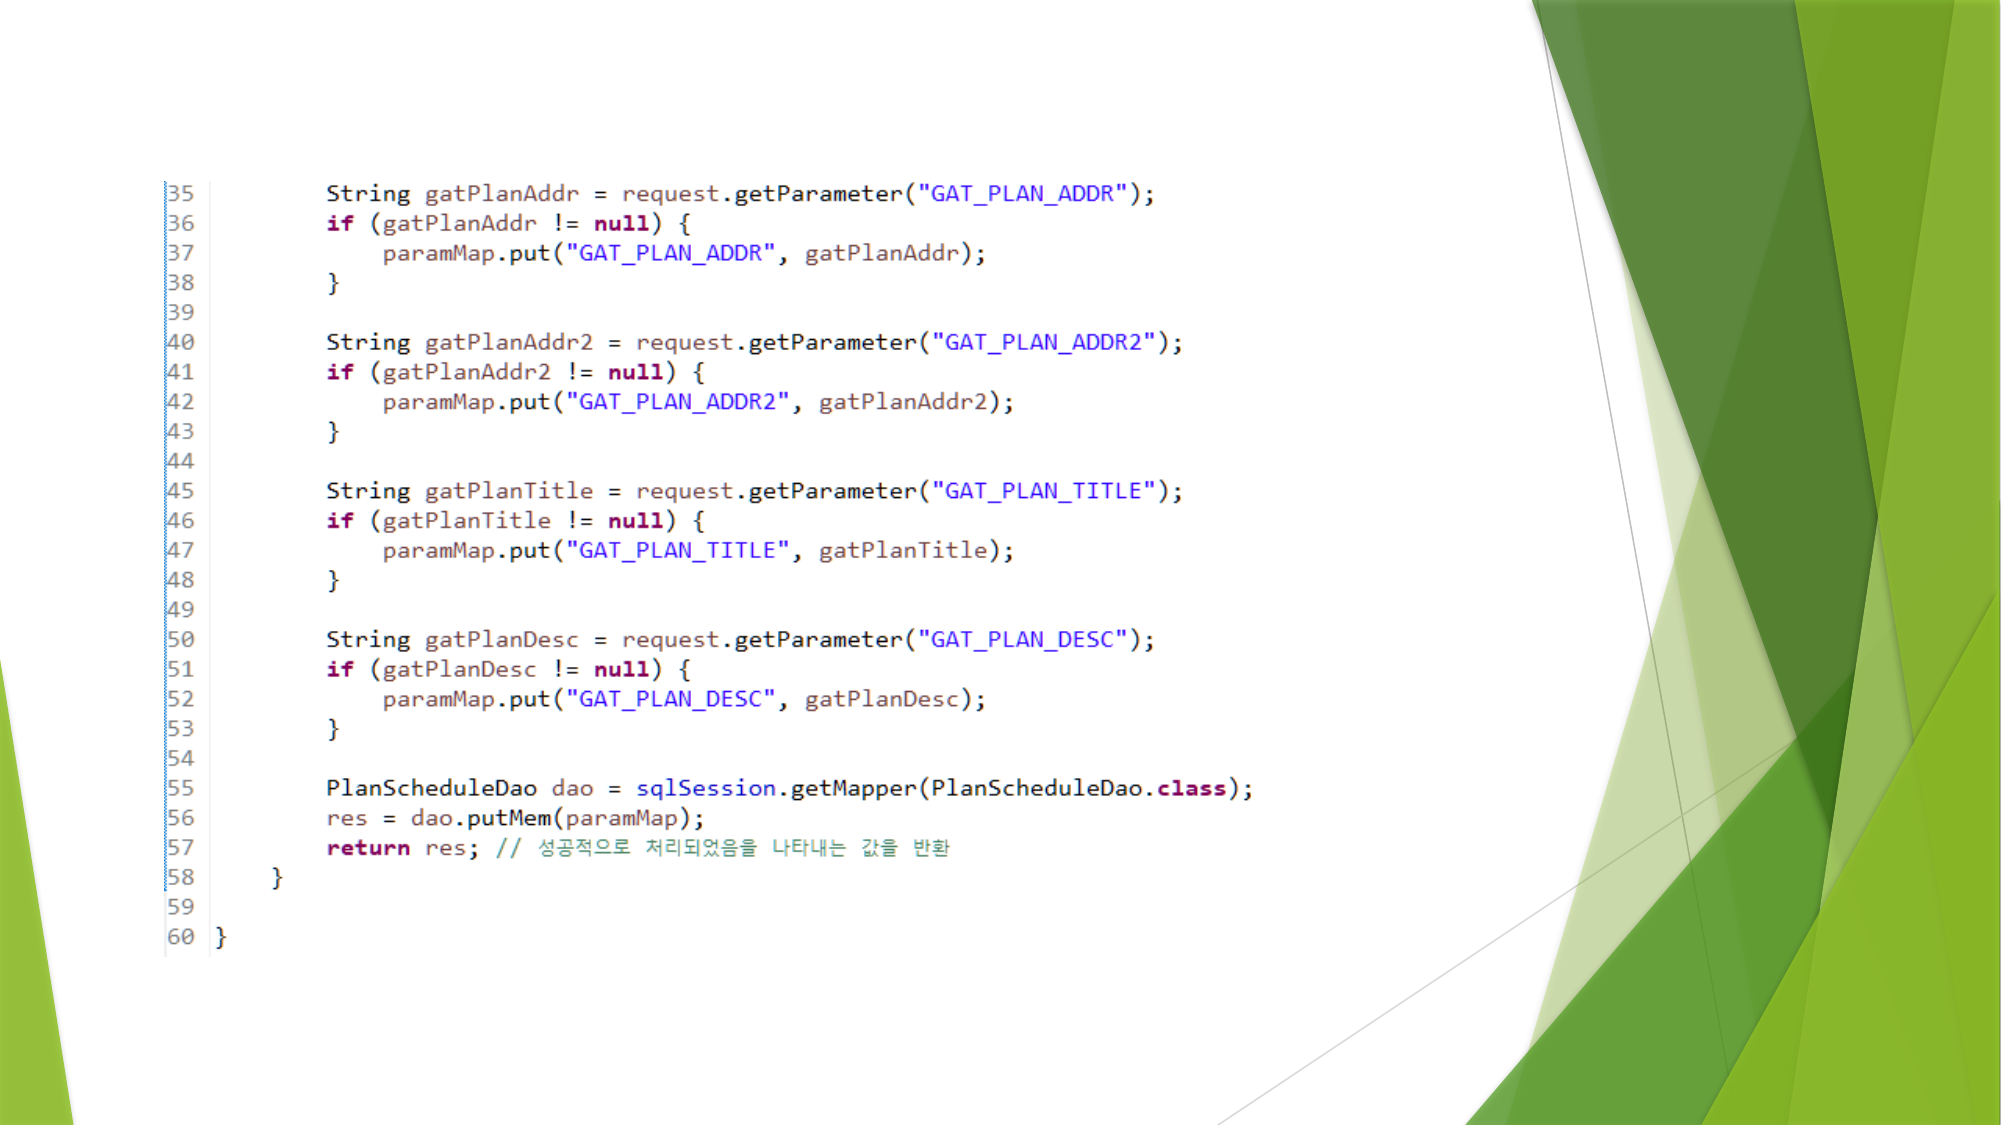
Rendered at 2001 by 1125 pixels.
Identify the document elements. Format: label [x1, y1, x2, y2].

picture [163, 181, 1268, 958]
